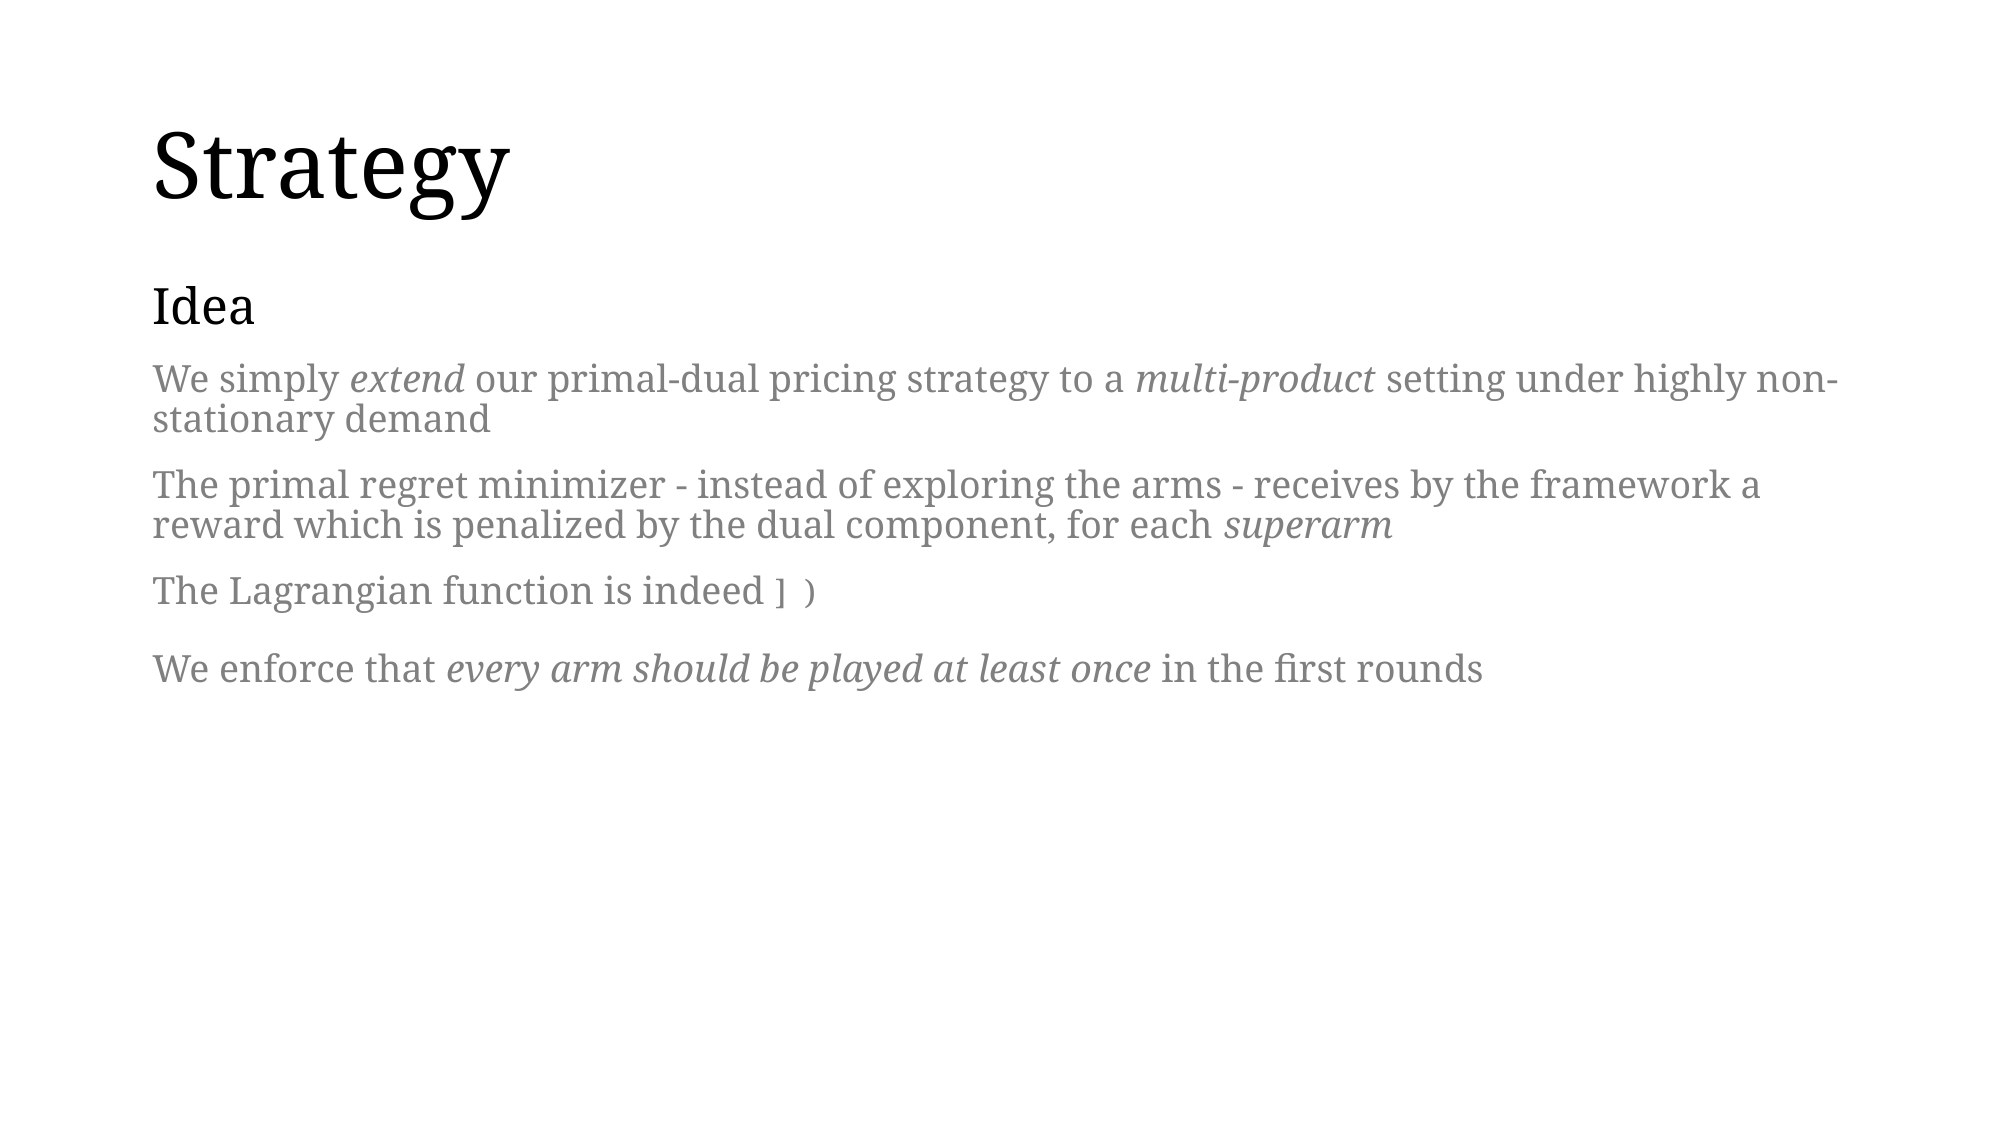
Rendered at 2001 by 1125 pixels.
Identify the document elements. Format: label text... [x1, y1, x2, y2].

title Strategy [137, 59, 1863, 278]
